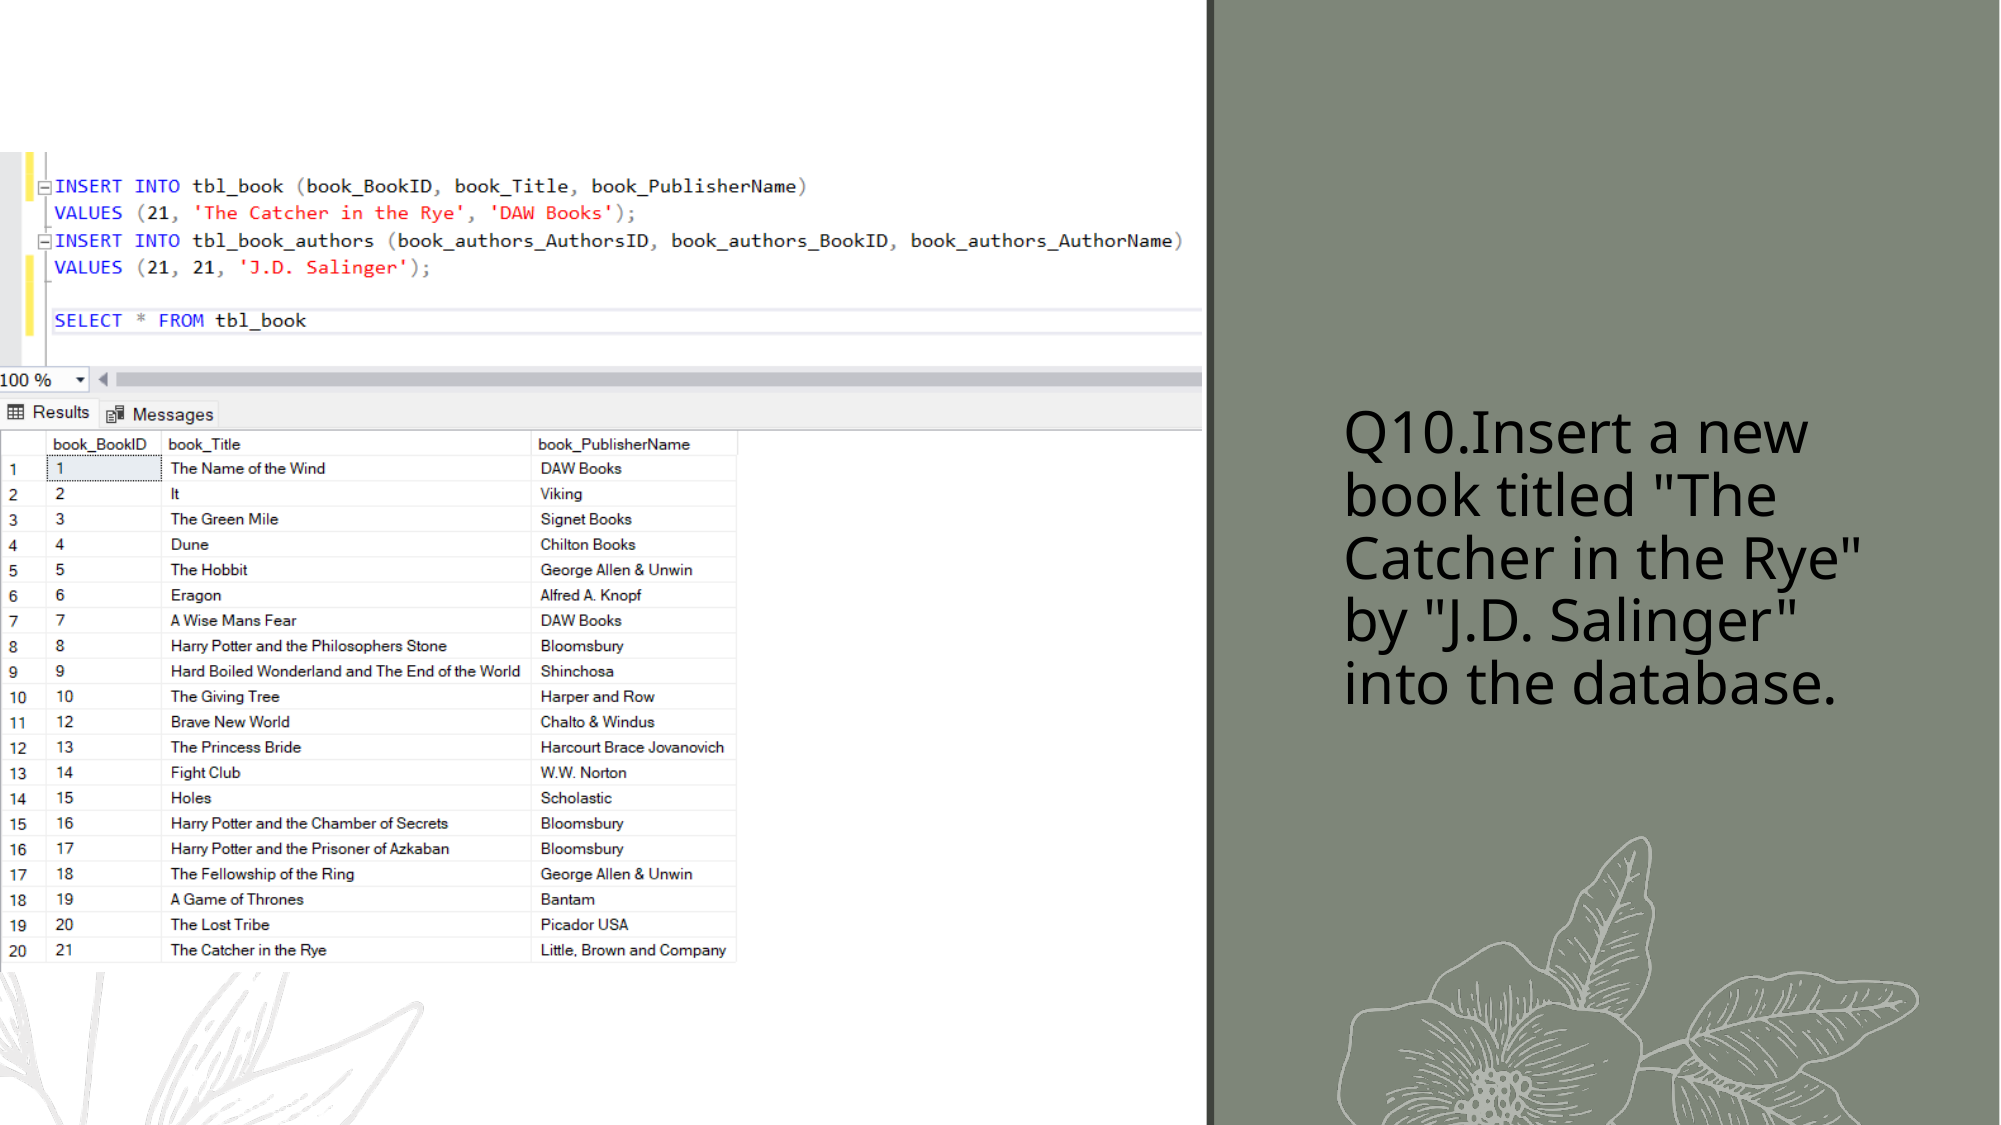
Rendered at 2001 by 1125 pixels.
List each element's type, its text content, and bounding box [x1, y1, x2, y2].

picture [1312, 811, 1944, 1125]
title Q10.Insert a new book titled "The Catcher in the Rye" by "J.D. Salinger" into the database. [1328, 231, 1886, 890]
picture [0, 152, 1202, 1125]
